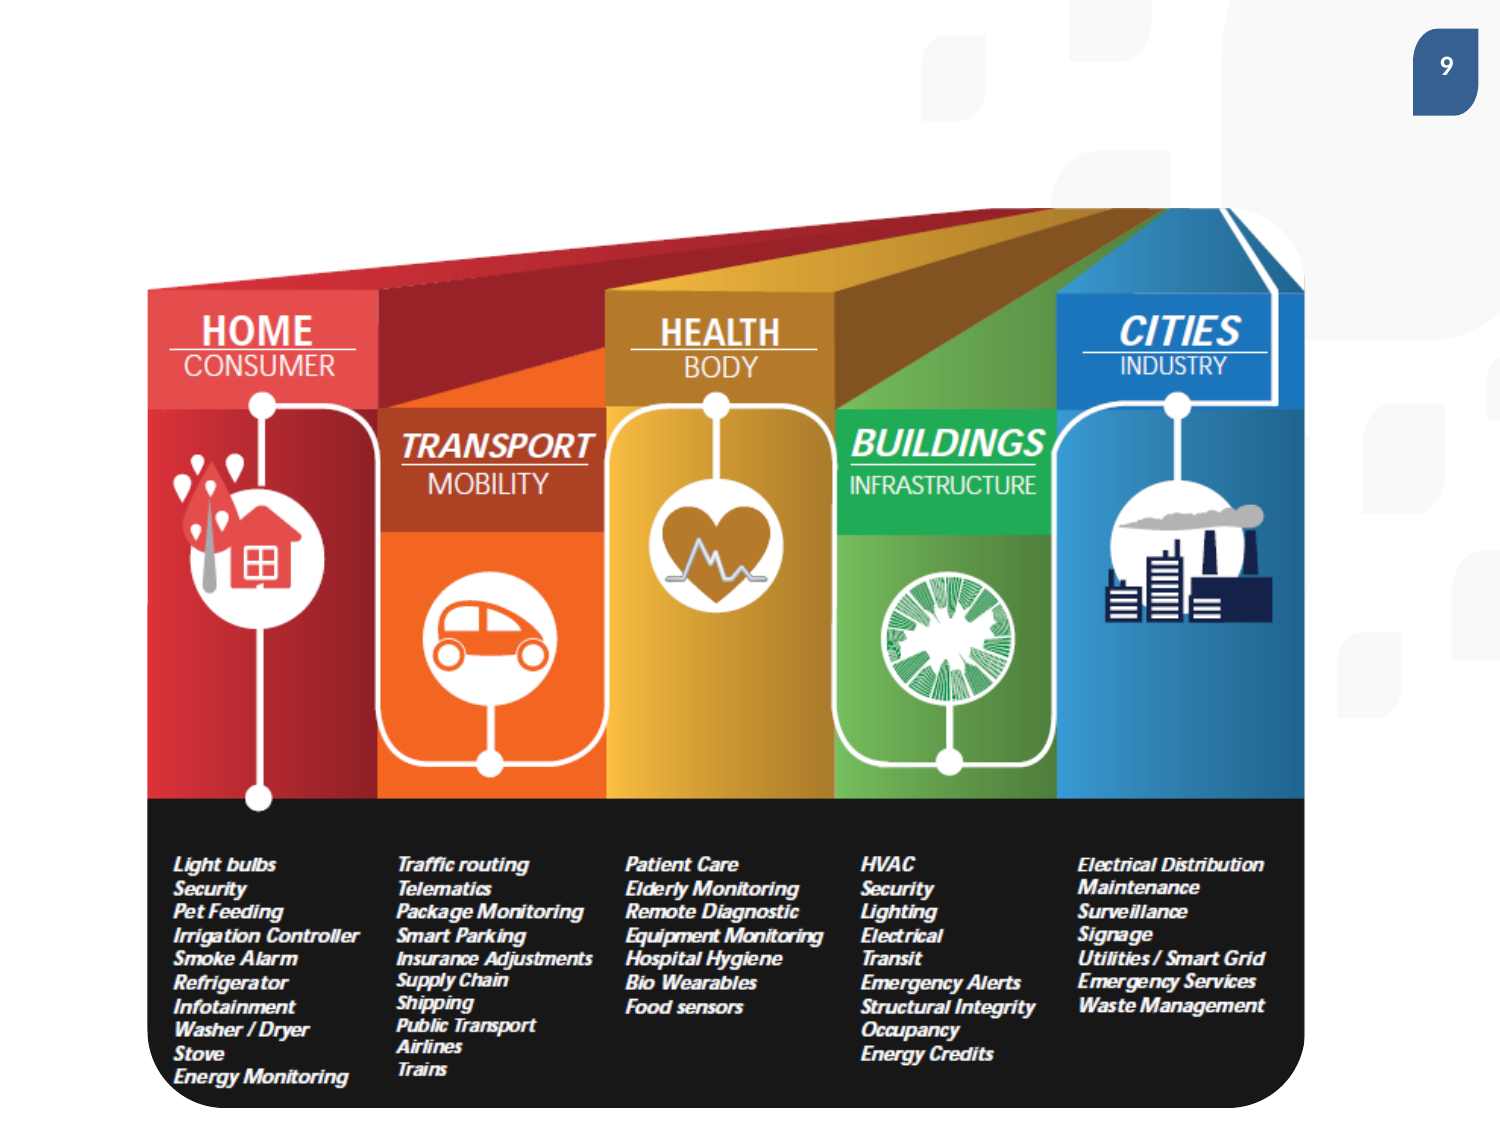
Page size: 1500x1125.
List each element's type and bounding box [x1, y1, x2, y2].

picture [147, 207, 1306, 1109]
